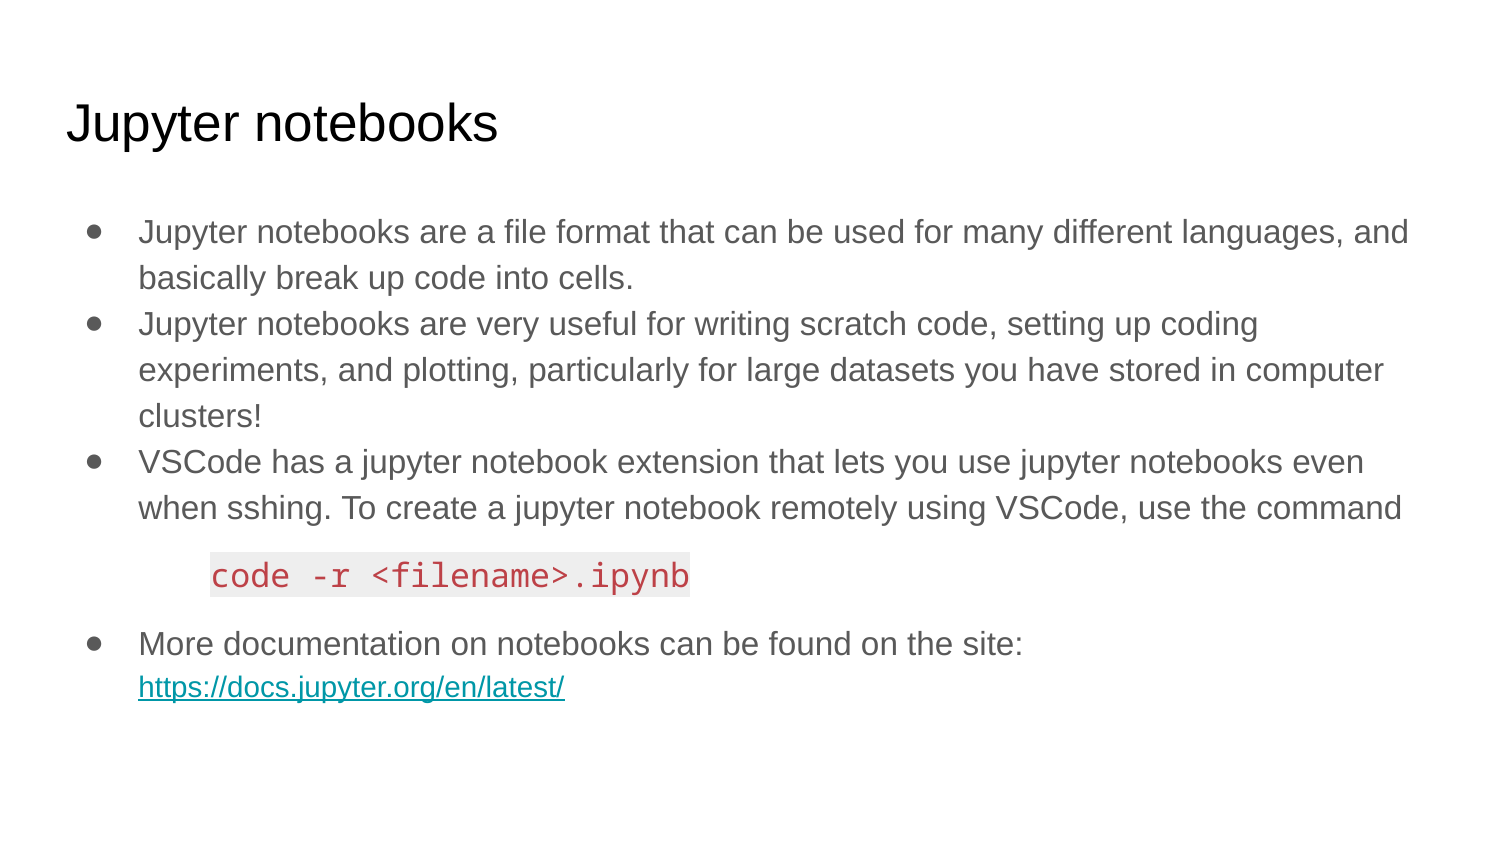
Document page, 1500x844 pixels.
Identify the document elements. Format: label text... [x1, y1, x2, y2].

title Jupyter notebooks [51, 72, 1449, 167]
list Jupyter notebooks are a file format that can be used for many different languages, and basically break up code into cells. Jupyter notebooks are very useful for writing scratch code, setting up coding experiments, and plotting, particularly for large datasets you have stored in computer clusters! VSCode has a jupyter notebook extension that lets you use jupyter notebooks even when sshing. To create a jupyter notebook remotely using VSCode, use the command code -r <filename>.ipynb More documentation on notebooks can be found on the site: https://docs.jupyter.org/en/latest/ [51, 189, 1449, 750]
